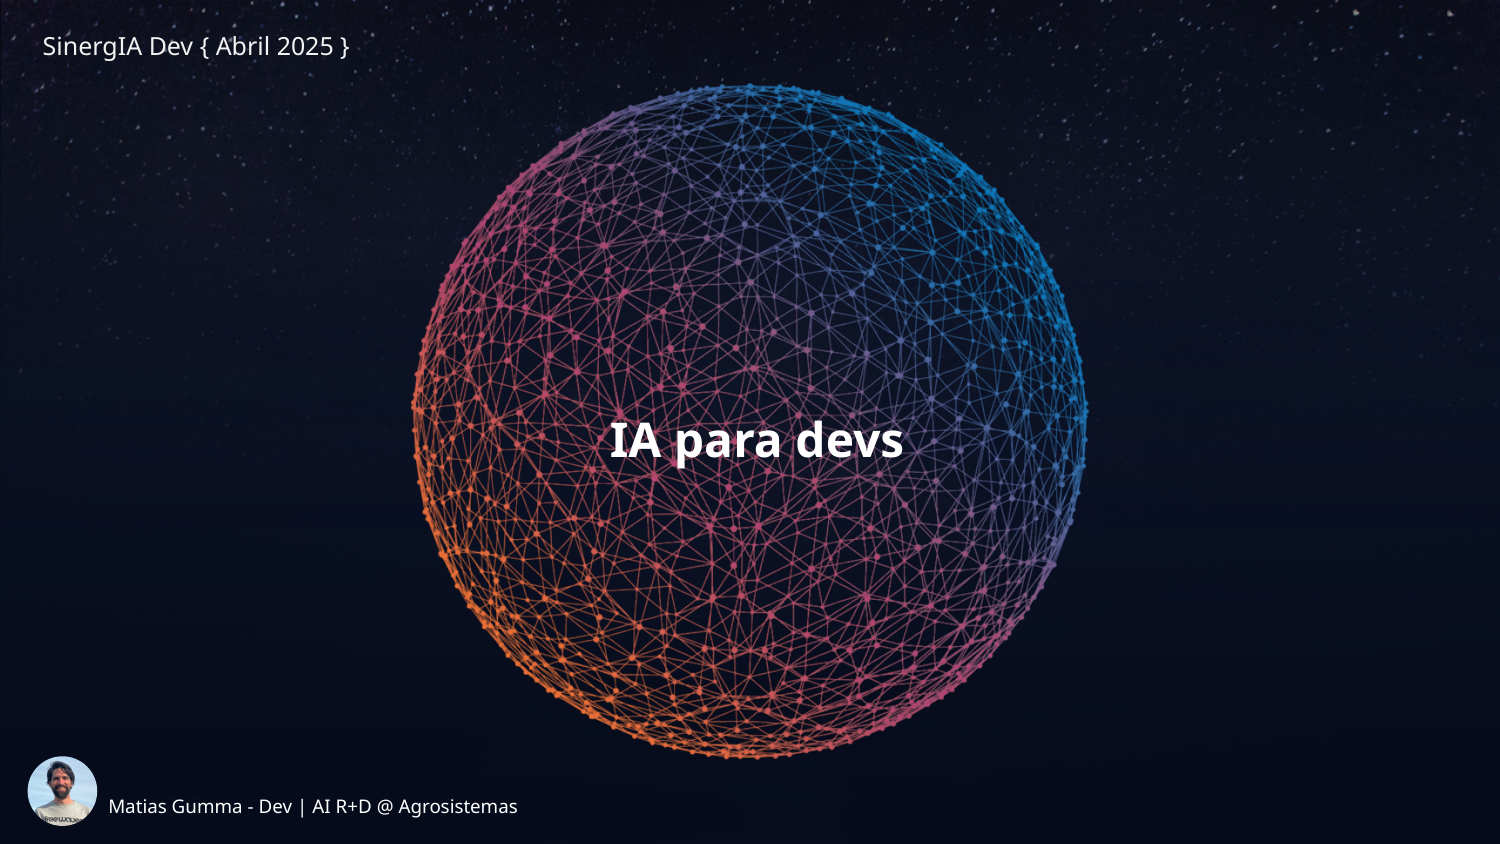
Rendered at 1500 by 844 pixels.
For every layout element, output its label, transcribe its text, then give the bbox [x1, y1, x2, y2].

text_box Matias Gumma - Dev | AI R+D @ Agrosistemas [102, 789, 866, 824]
picture [0, 0, 1500, 844]
text_box SinergIA Dev { Abril 2025 } [27, 15, 523, 70]
text_box IA para devs [293, 403, 1221, 473]
